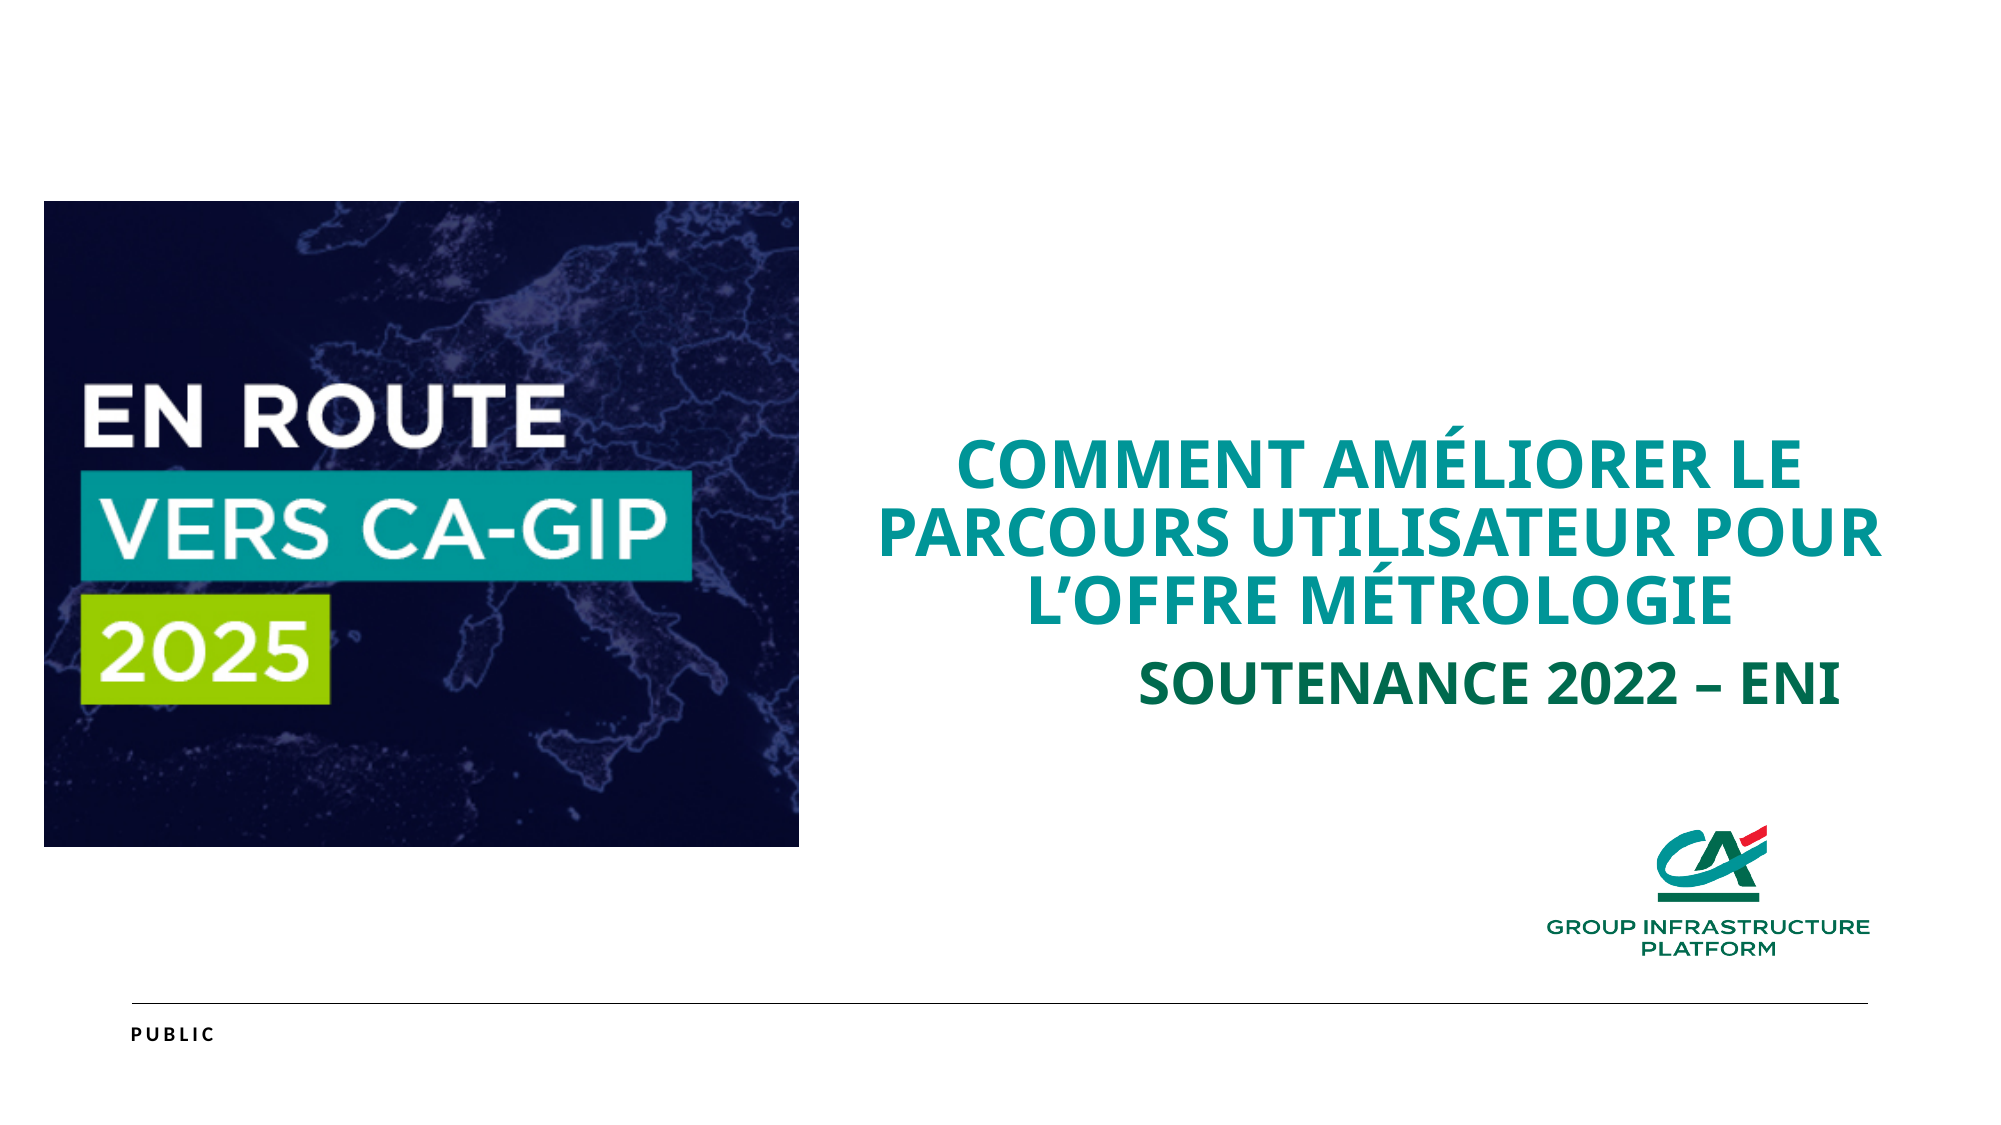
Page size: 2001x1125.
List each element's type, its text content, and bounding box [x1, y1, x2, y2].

title Comment améliorer le parcours utilisateur pour l’offre métrologie [832, 380, 1929, 646]
picture [44, 201, 799, 847]
subtitle Soutenance 2022 – ENI [823, 611, 1920, 737]
picture [1511, 795, 1905, 991]
